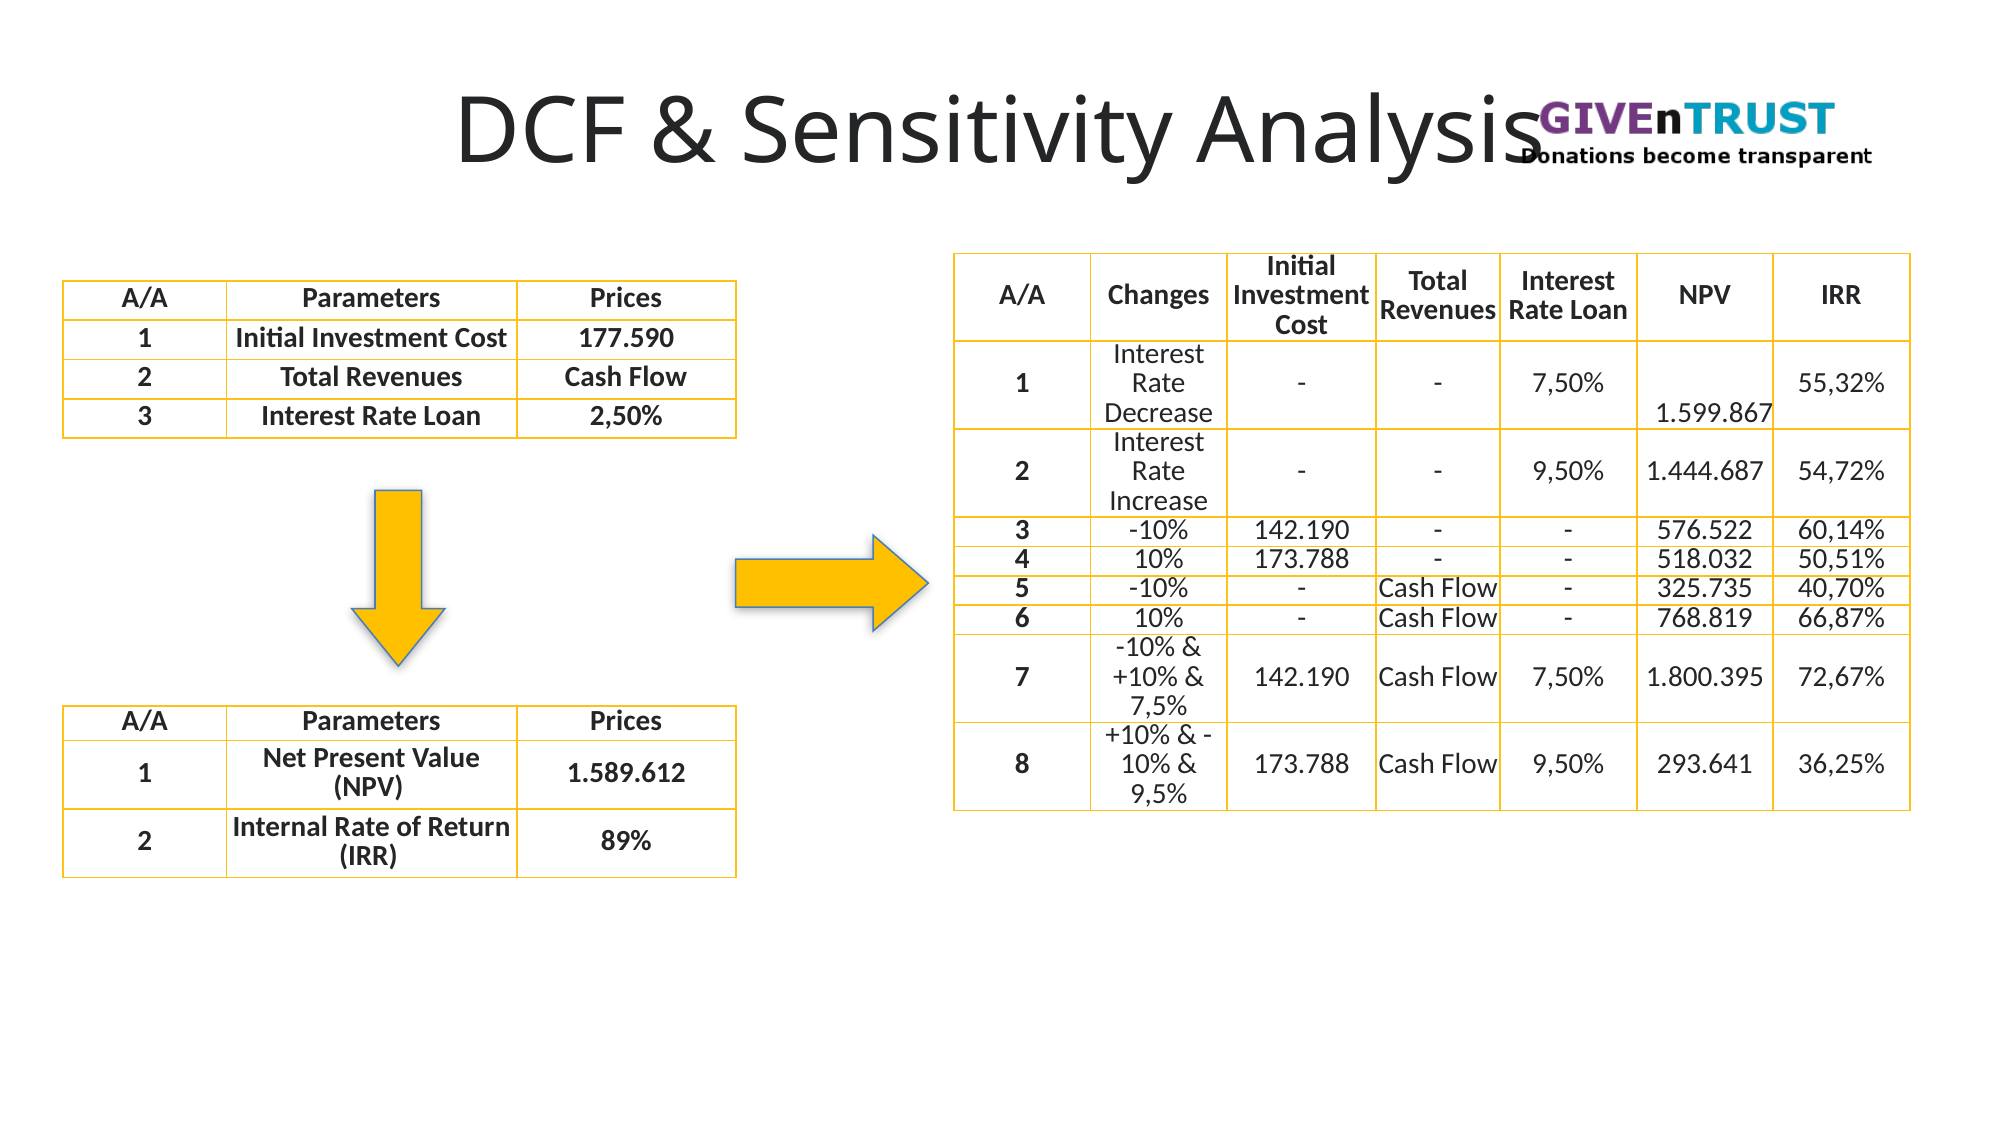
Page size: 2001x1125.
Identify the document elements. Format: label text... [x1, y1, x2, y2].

table_cell Cash Flow [518, 360, 735, 398]
table_cell 89% [518, 810, 735, 877]
table_cell - [1501, 606, 1636, 634]
table_header NPV [1638, 254, 1772, 340]
table_cell 142.190 [1228, 518, 1375, 546]
table_cell 1 [955, 342, 1090, 428]
table_cell 4 [955, 547, 1090, 575]
table_header Α/Α [64, 707, 226, 740]
table_cell Νet Present Value (NPV) [227, 741, 516, 808]
table_header Α/Α [955, 254, 1090, 340]
table_cell 2 [64, 360, 226, 398]
table_cell Cash Flow [1377, 635, 1499, 722]
table_cell 9,50% [1501, 723, 1636, 810]
table_header Parameters [227, 282, 516, 319]
table_cell 72,67% [1774, 635, 1909, 722]
table_cell 7,50% [1501, 342, 1636, 428]
table_cell 325.735 [1638, 577, 1772, 604]
table_cell 142.190 [1228, 635, 1375, 722]
table_cell 40,70% [1774, 577, 1909, 604]
table_header Initial Investment Cost [1228, 254, 1375, 340]
table_cell 9,50% [1501, 430, 1636, 516]
table_header Prices [518, 282, 735, 319]
table_cell 1.589.612 [518, 741, 735, 808]
table_cell 6 [955, 606, 1090, 634]
table_cell 7 [955, 635, 1090, 722]
table_cell Cash Flow [1377, 577, 1499, 604]
table_cell 1.599.867 [1638, 342, 1772, 428]
table_cell 10% [1091, 606, 1226, 634]
table_cell Interest Rate Increase [1091, 430, 1226, 516]
table_cell - [1501, 518, 1636, 546]
table_header Total Revenues [1377, 254, 1499, 340]
table_cell Interest Rate Decrease [1091, 342, 1226, 428]
table_cell 3 [64, 400, 226, 437]
table_cell - [1501, 577, 1636, 604]
table_cell 173.788 [1228, 547, 1375, 575]
title DCF & Sensitivity Analysis [137, 59, 1863, 206]
table_header IRR [1774, 254, 1909, 340]
table_cell -10% [1091, 577, 1226, 604]
table_cell 3 [955, 518, 1090, 546]
table_cell 5 [955, 577, 1090, 604]
table_cell 768.819 [1638, 606, 1772, 634]
text_box [351, 490, 445, 667]
table_cell Initial Investment Cost [227, 321, 516, 359]
table_cell 54,72% [1774, 430, 1909, 516]
table_cell - [1501, 547, 1636, 575]
table_cell 1 [64, 321, 226, 359]
table_cell -10% [1091, 518, 1226, 546]
table_cell 518.032 [1638, 547, 1772, 575]
table_cell 60,14% [1774, 518, 1909, 546]
table_cell Interest Rate Loan [227, 400, 516, 437]
table_header Interest Rate Loan [1501, 254, 1636, 340]
table_cell - [1228, 577, 1375, 604]
table_cell 293.641 [1638, 723, 1772, 810]
table_cell 177.590 [518, 321, 735, 359]
table_cell Cash Flow [1377, 606, 1499, 634]
table_cell 2 [955, 430, 1090, 516]
table_cell 2,50% [518, 400, 735, 437]
table_cell 7,50% [1501, 635, 1636, 722]
text_box [735, 535, 929, 631]
table_cell 50,51% [1774, 547, 1909, 575]
table_cell 66,87% [1774, 606, 1909, 634]
table_cell Internal Rate of Return (ΙRR) [227, 810, 516, 877]
table_header Α/Α [64, 282, 226, 319]
table_cell 1.444.687 [1638, 430, 1772, 516]
table_cell 2 [64, 810, 226, 877]
table_cell - [1377, 547, 1499, 575]
table_cell 576.522 [1638, 518, 1772, 546]
table_header Prices [518, 707, 735, 740]
table_cell - [1228, 342, 1375, 428]
table_cell - [1377, 342, 1499, 428]
table_cell 8 [955, 723, 1090, 810]
table_header Parameters [227, 707, 516, 740]
table_header Changes [1091, 254, 1226, 340]
table_cell Total Revenues [227, 360, 516, 398]
table_cell -10% & +10% & 7,5% [1091, 635, 1226, 722]
table_cell 36,25% [1774, 723, 1909, 810]
table_cell 1 [64, 741, 226, 808]
table_cell - [1228, 606, 1375, 634]
table_cell - [1228, 430, 1375, 516]
table_cell 173.788 [1228, 723, 1375, 810]
table_cell +10% & -10% & 9,5% [1091, 723, 1226, 810]
table_cell 10% [1091, 547, 1226, 575]
picture [1474, 63, 1910, 202]
table_cell - [1377, 518, 1499, 546]
table_cell - [1377, 430, 1499, 516]
table_cell 55,32% [1774, 342, 1909, 428]
table_cell Cash Flow [1377, 723, 1499, 810]
table_cell 1.800.395 [1638, 635, 1772, 722]
